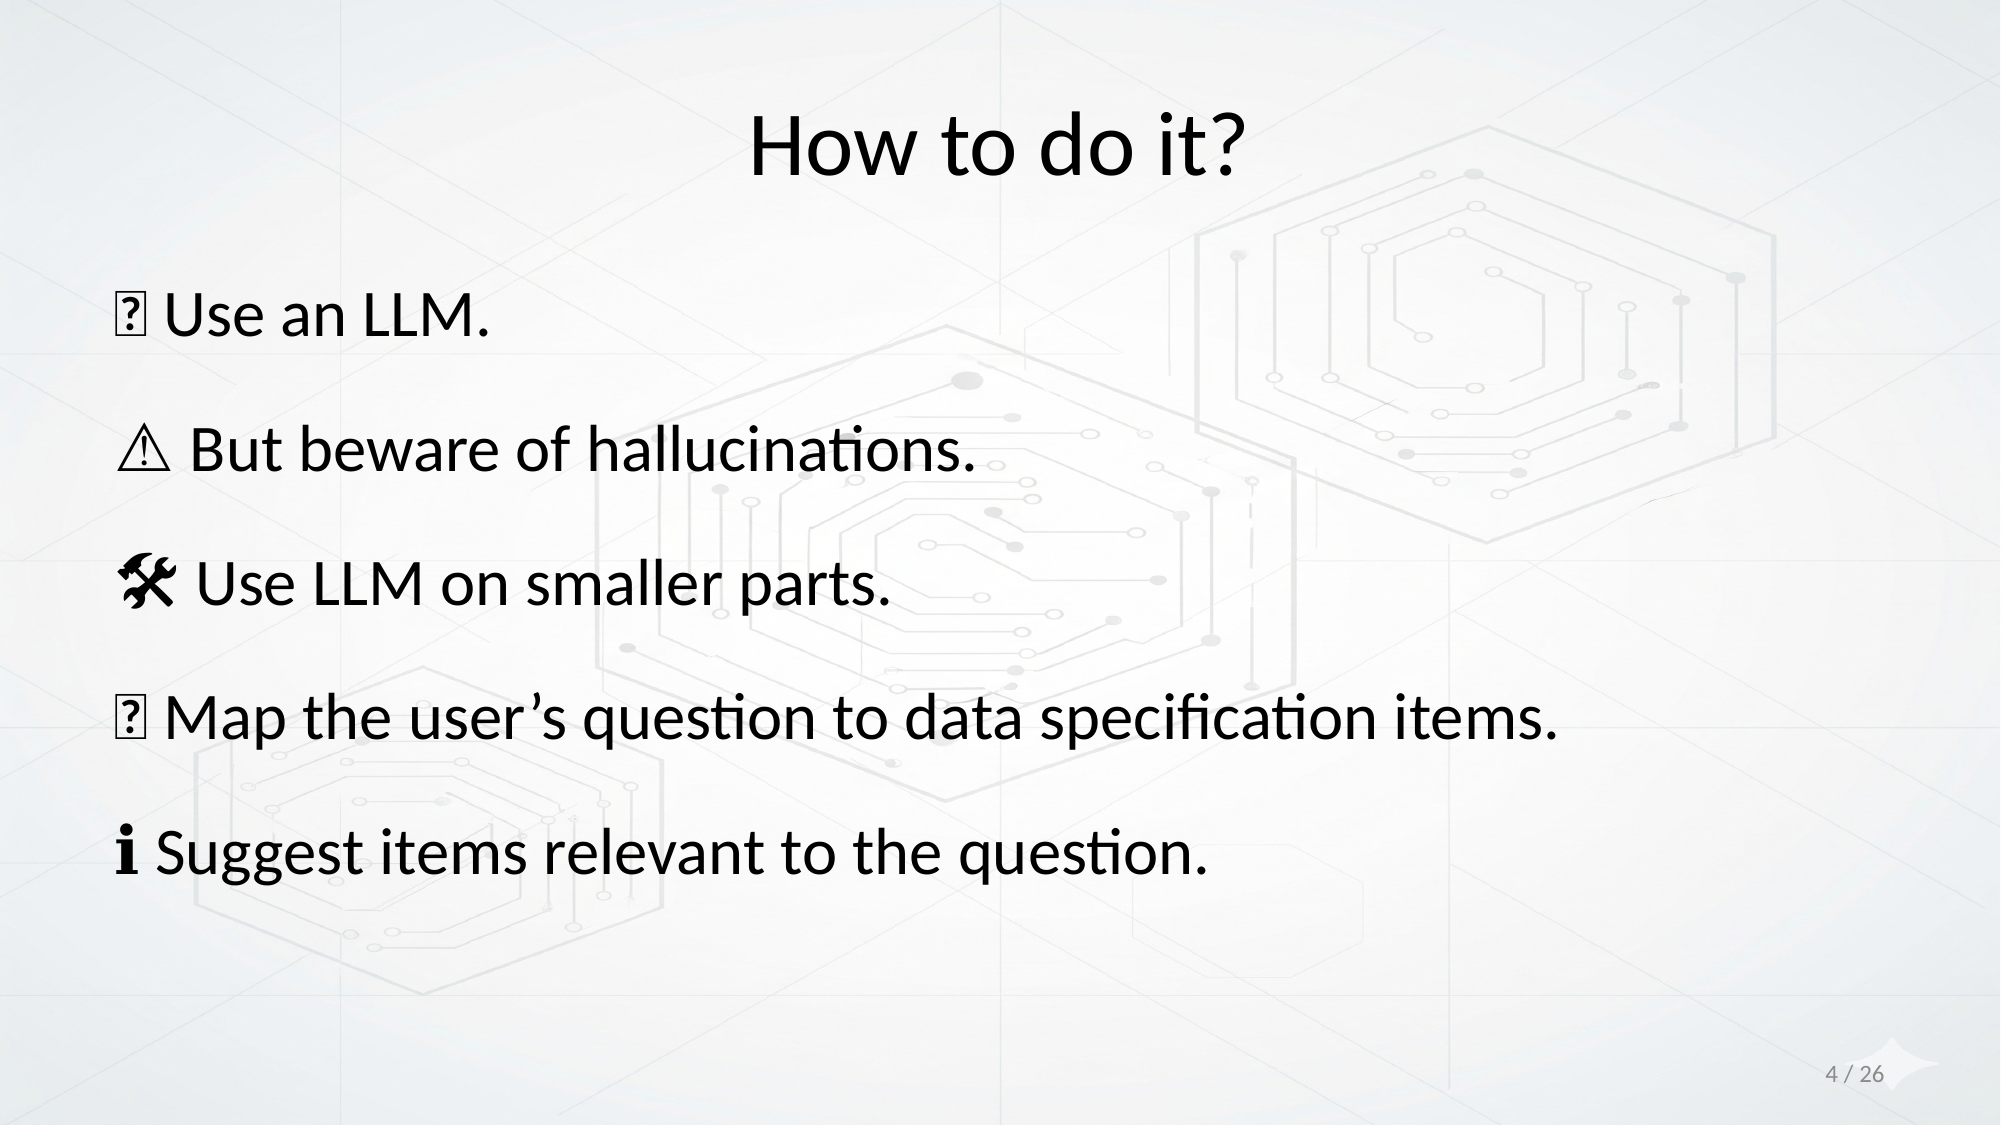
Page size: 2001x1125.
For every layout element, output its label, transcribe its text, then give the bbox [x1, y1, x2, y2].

slide_number 4 / 26 [1433, 1042, 1900, 1103]
title How to do it? [99, 45, 1900, 233]
list 💡 Use an LLM. ⚠️ But beware of hallucinations. 🛠️ Use LLM on smaller parts. 🎯 Map the user’s question to data specification items. ℹ️ Suggest items relevant to the question. [99, 262, 1900, 1103]
picture [0, 0, 2001, 1125]
